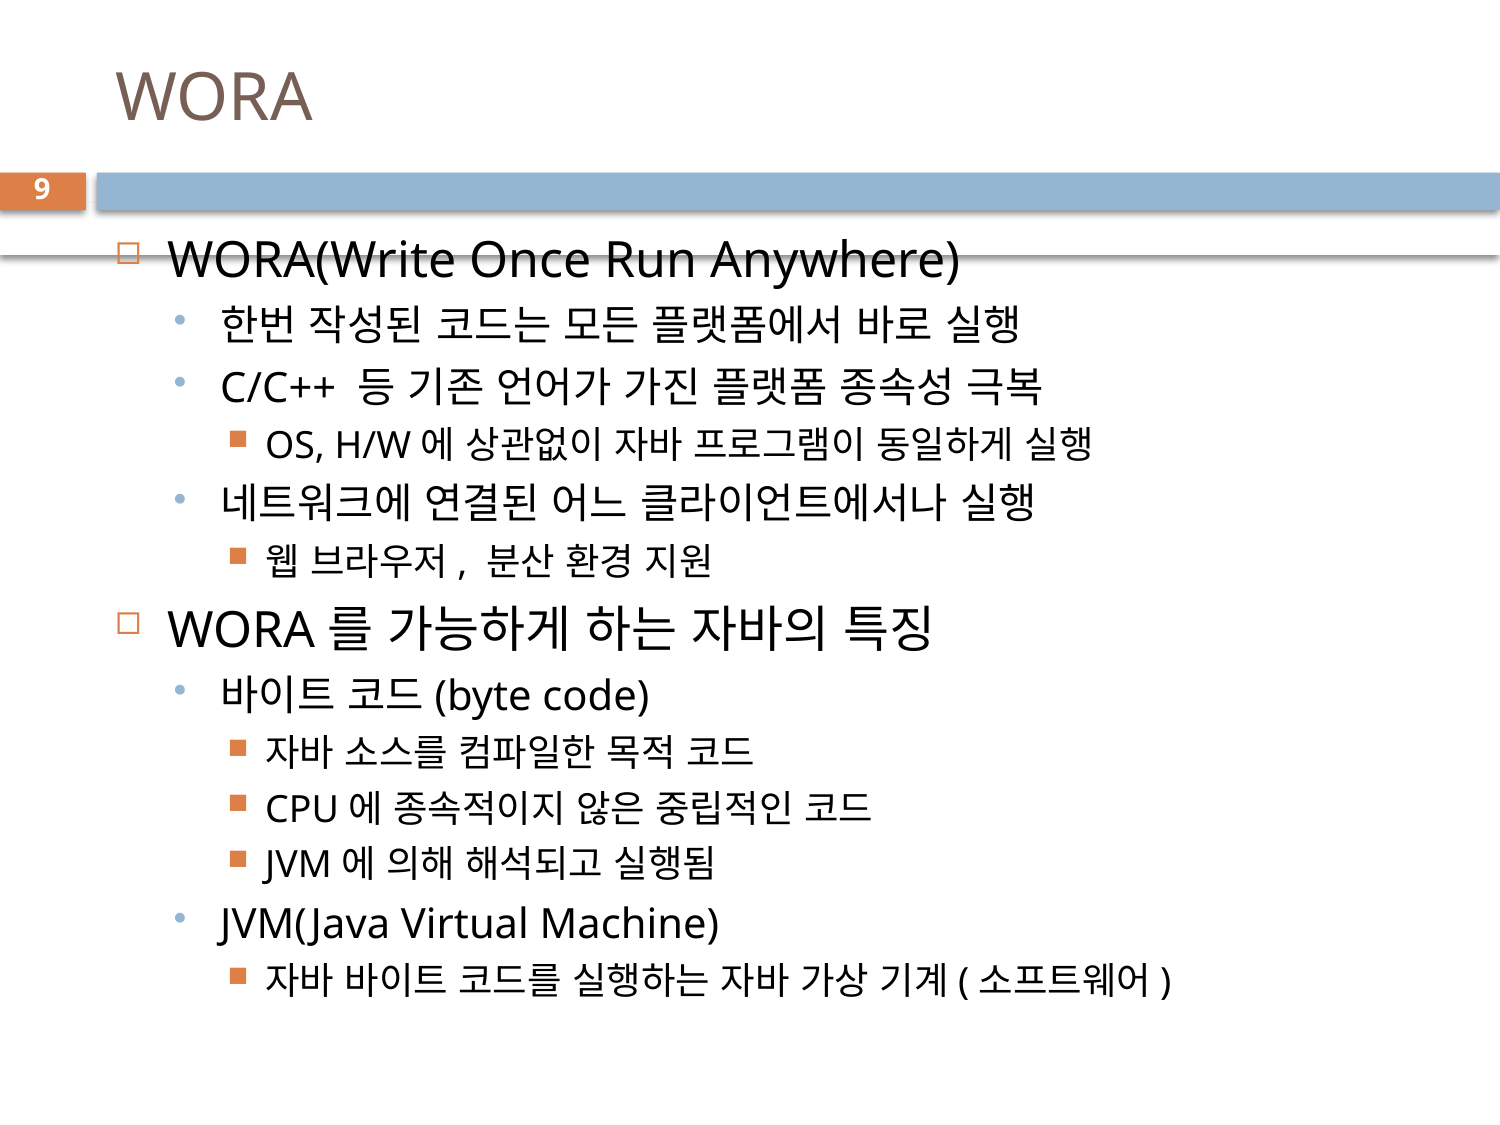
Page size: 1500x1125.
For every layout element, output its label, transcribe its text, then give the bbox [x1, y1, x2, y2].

title WORA [100, 37, 1438, 149]
slide_number 9 [0, 170, 87, 211]
list WORA(Write Once Run Anywhere) 한번 작성된 코드는 모든 플랫폼에서 바로 실행 C/C++ 등 기존 언어가 가진 플랫폼 종속성 극복 OS, H/W에 상관없이 자바 프로그램이 동일하게 실행 네트워크에 연결된 어느 클라이언트에서나 실행 웹 브라우저, 분산 환경 지원 WORA를 가능하게 하는 자바의 특징 바이트 코드(byte code) 자바 소스를 컴파일한 목적 코드 CPU에 종속적이지 않은 중립적인 코드 JVM에 의해 해석되고 실행됨 JVM(Java Virtual Machine) 자바 바이트 코드를 실행하는 자바 가상 기계(소프트웨어) [100, 219, 1438, 1047]
